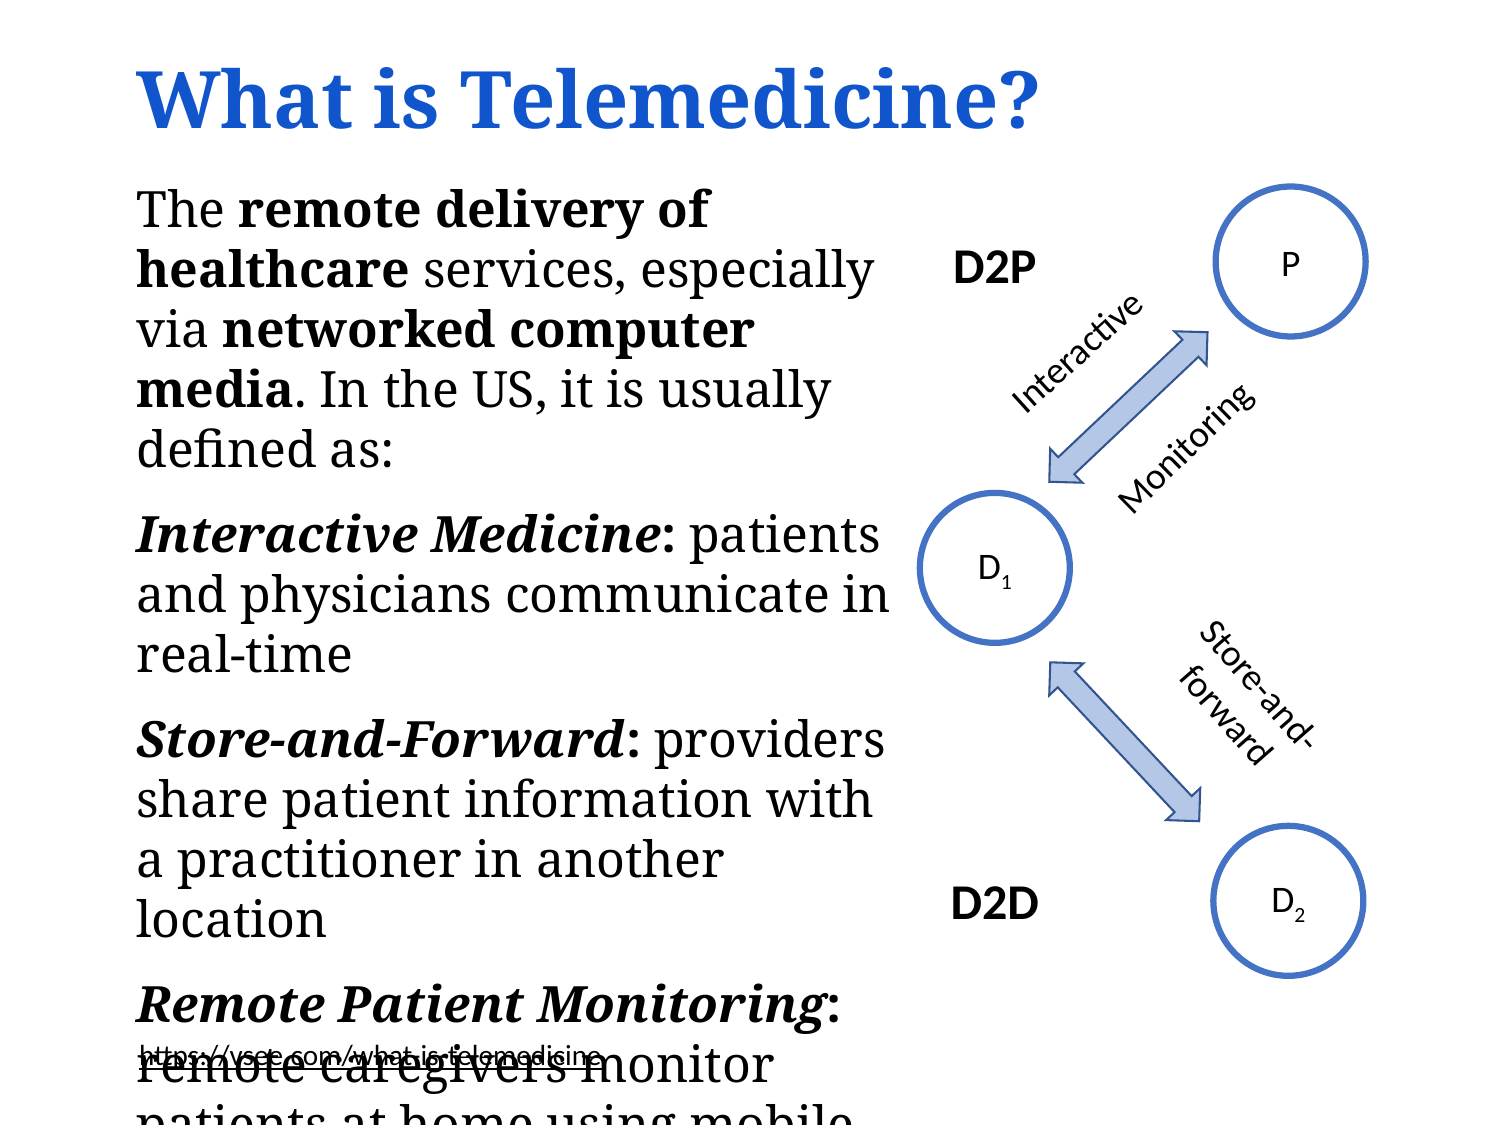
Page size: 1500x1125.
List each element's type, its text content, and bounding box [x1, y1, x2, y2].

text_box P [1214, 185, 1367, 338]
text_box Store-and-forward [1127, 575, 1363, 823]
text_box Monitoring [1061, 326, 1305, 566]
text_box https://vsee.com/what-is-telemedicine [124, 1029, 624, 1079]
text_box Interactive [984, 263, 1167, 437]
list The remote delivery of healthcare services, especially via networked computer media. In the US, it is usually defined as: Interactive Medicine: patients and physicians communicate in real-time Store-and-Forward: providers share patient information with a practitioner in another location Remote Patient Monitoring: remote caregivers monitor patients at home using mobile data-collecting devices [121, 162, 910, 1042]
text_box D2P [938, 225, 1052, 301]
text_box D2D [935, 862, 1054, 937]
text_box D2 [1212, 824, 1365, 977]
text_box [1048, 330, 1209, 484]
title What is Telemedicine? [121, 45, 1390, 171]
text_box [1048, 661, 1202, 823]
text_box D1 [918, 491, 1071, 644]
